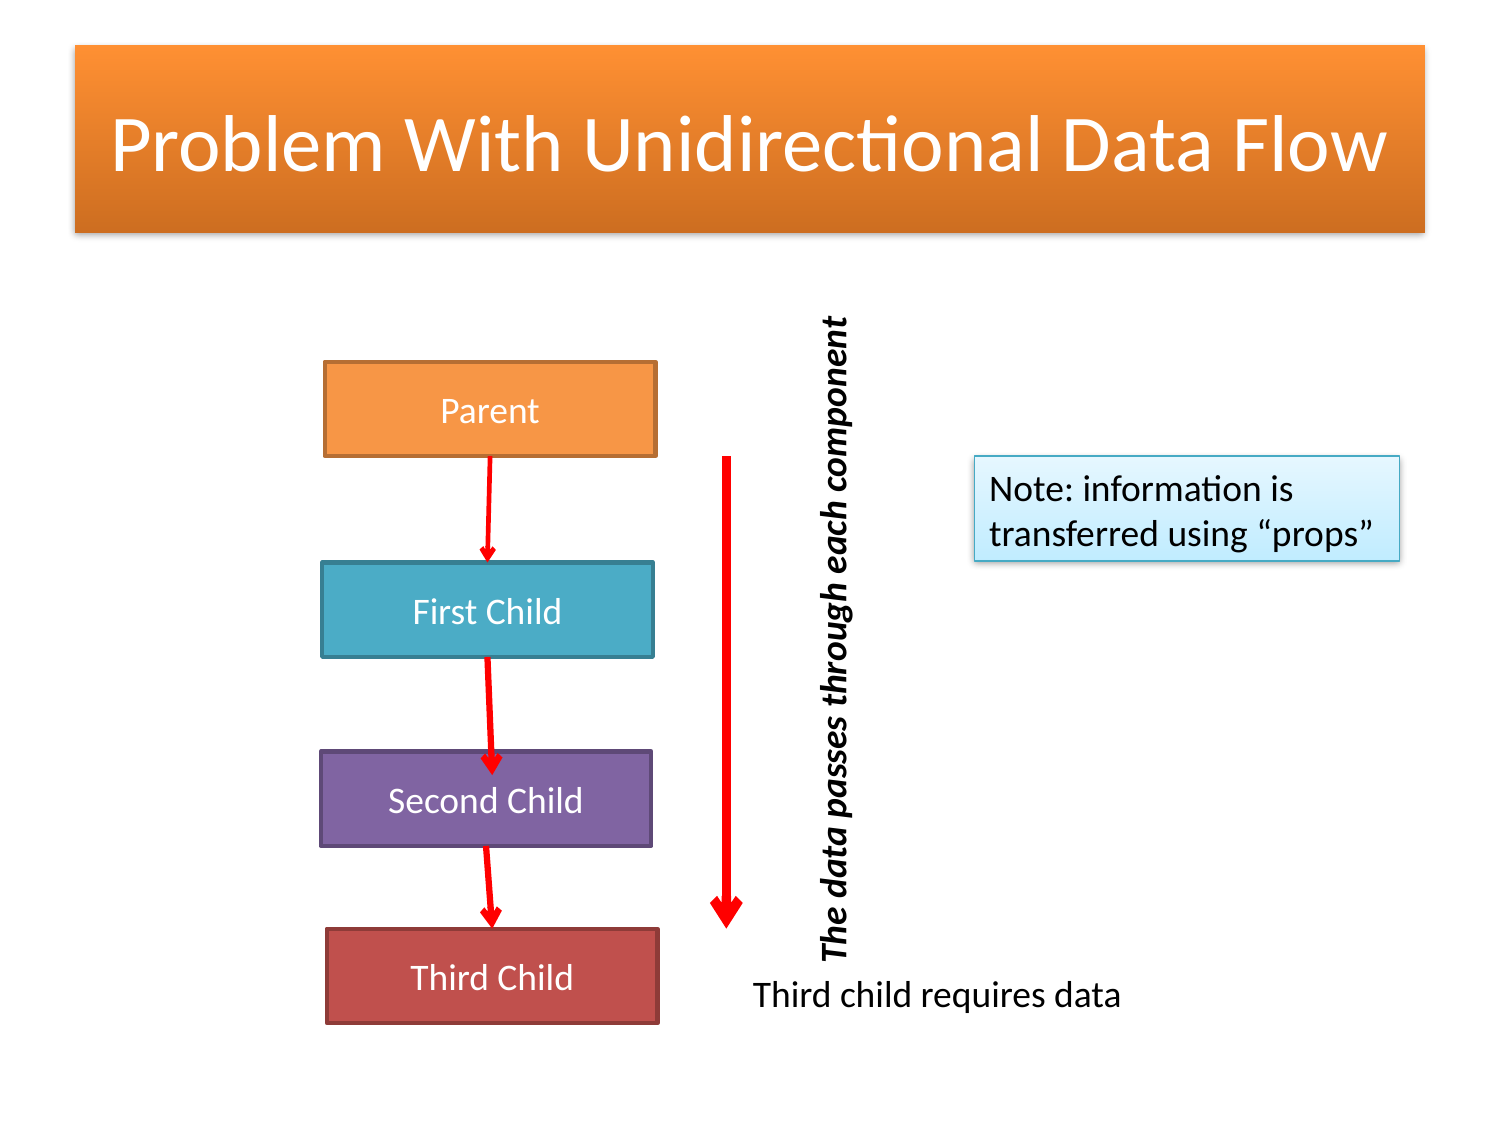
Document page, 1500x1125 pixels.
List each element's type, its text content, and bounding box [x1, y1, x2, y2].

text_box The data passes through each component [801, 279, 862, 979]
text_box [485, 845, 493, 929]
text_box Third Child [325, 927, 660, 1025]
title Problem With Unidirectional Data Flow [75, 45, 1425, 233]
text_box Note: information is transferred using “props” [974, 455, 1400, 562]
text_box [487, 455, 491, 563]
text_box Third child requires data [738, 962, 1140, 1023]
text_box First Child [320, 560, 655, 659]
text_box Second Child [319, 749, 653, 848]
text_box Parent [323, 360, 658, 458]
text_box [487, 656, 493, 776]
